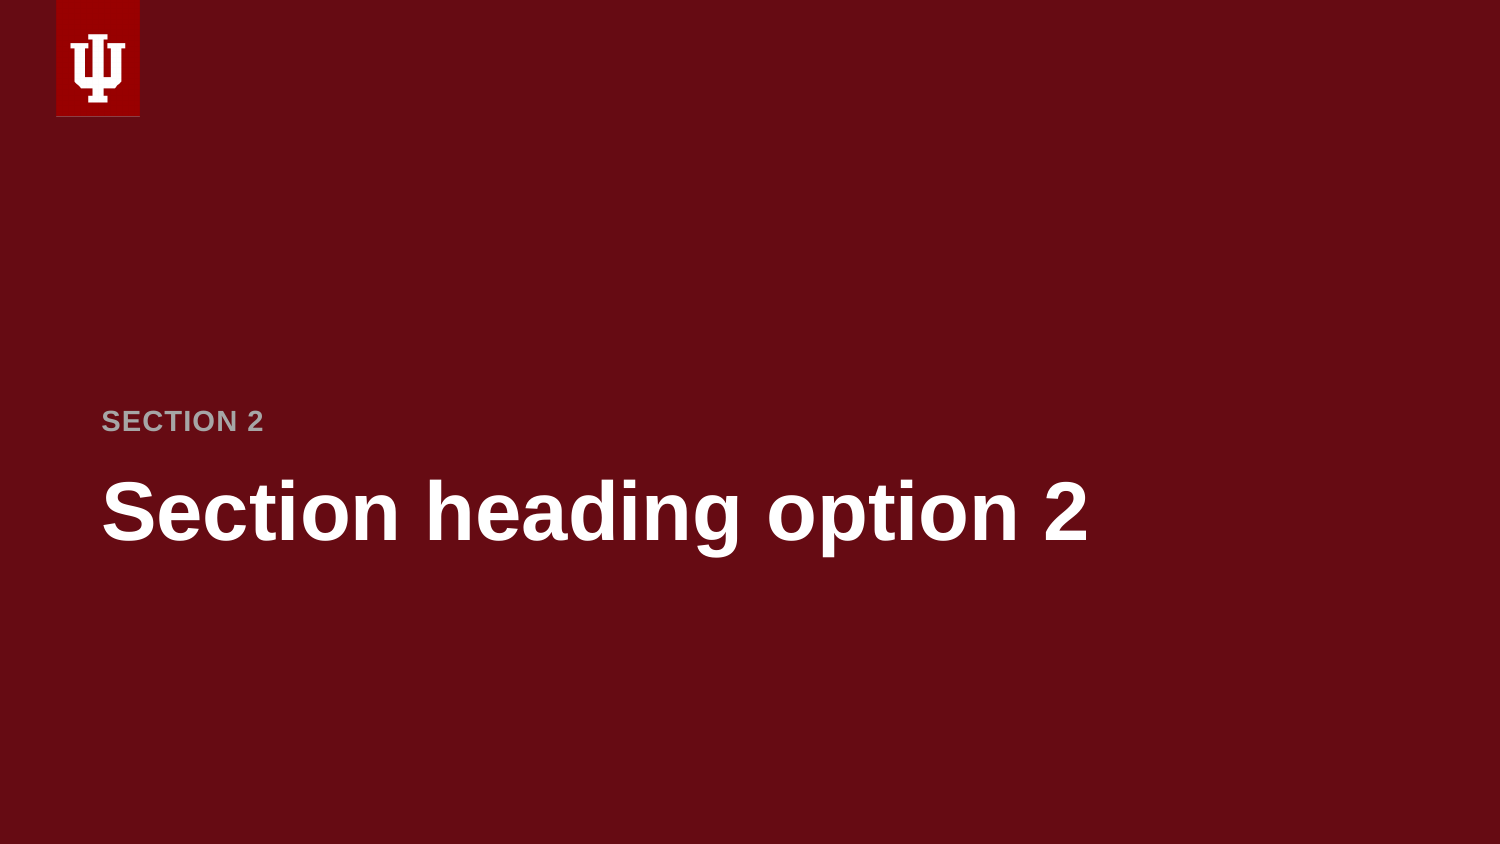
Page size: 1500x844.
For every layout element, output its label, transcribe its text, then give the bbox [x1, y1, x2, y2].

title Section heading option 2 [86, 452, 1203, 561]
list SECTION 2 [86, 398, 694, 441]
picture [44, 0, 153, 124]
